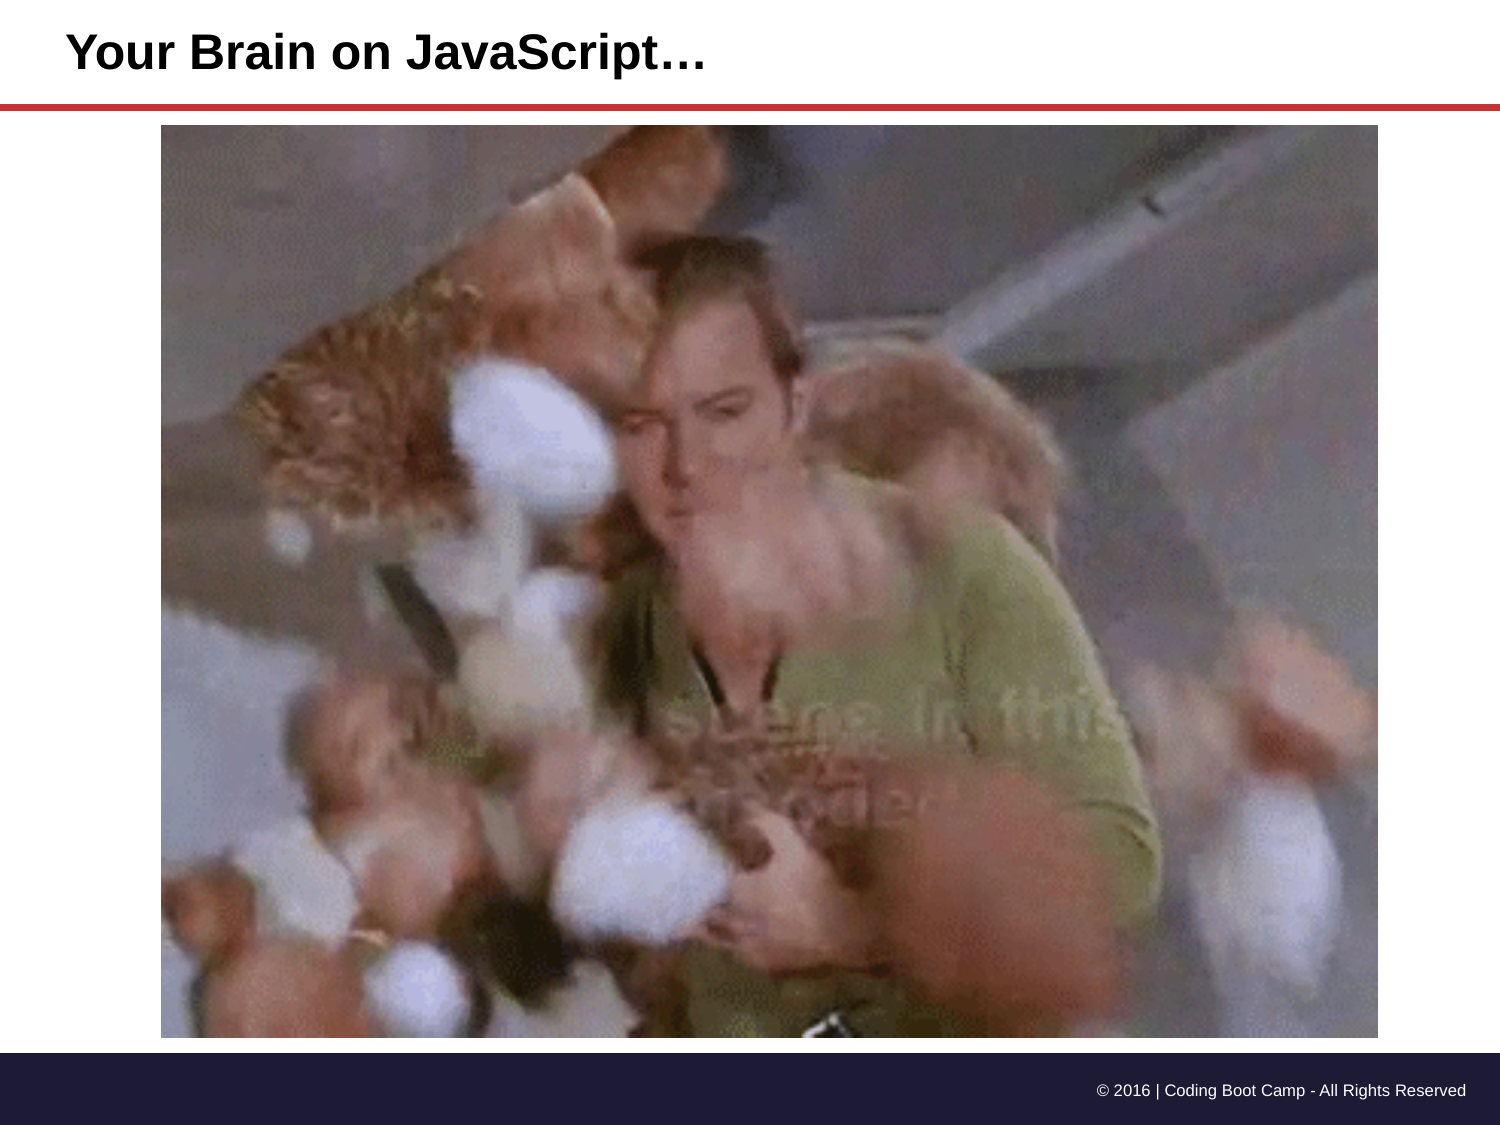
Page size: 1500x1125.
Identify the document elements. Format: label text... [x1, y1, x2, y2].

title Your Brain on JavaScript… [50, 0, 948, 108]
picture [161, 125, 1378, 1039]
